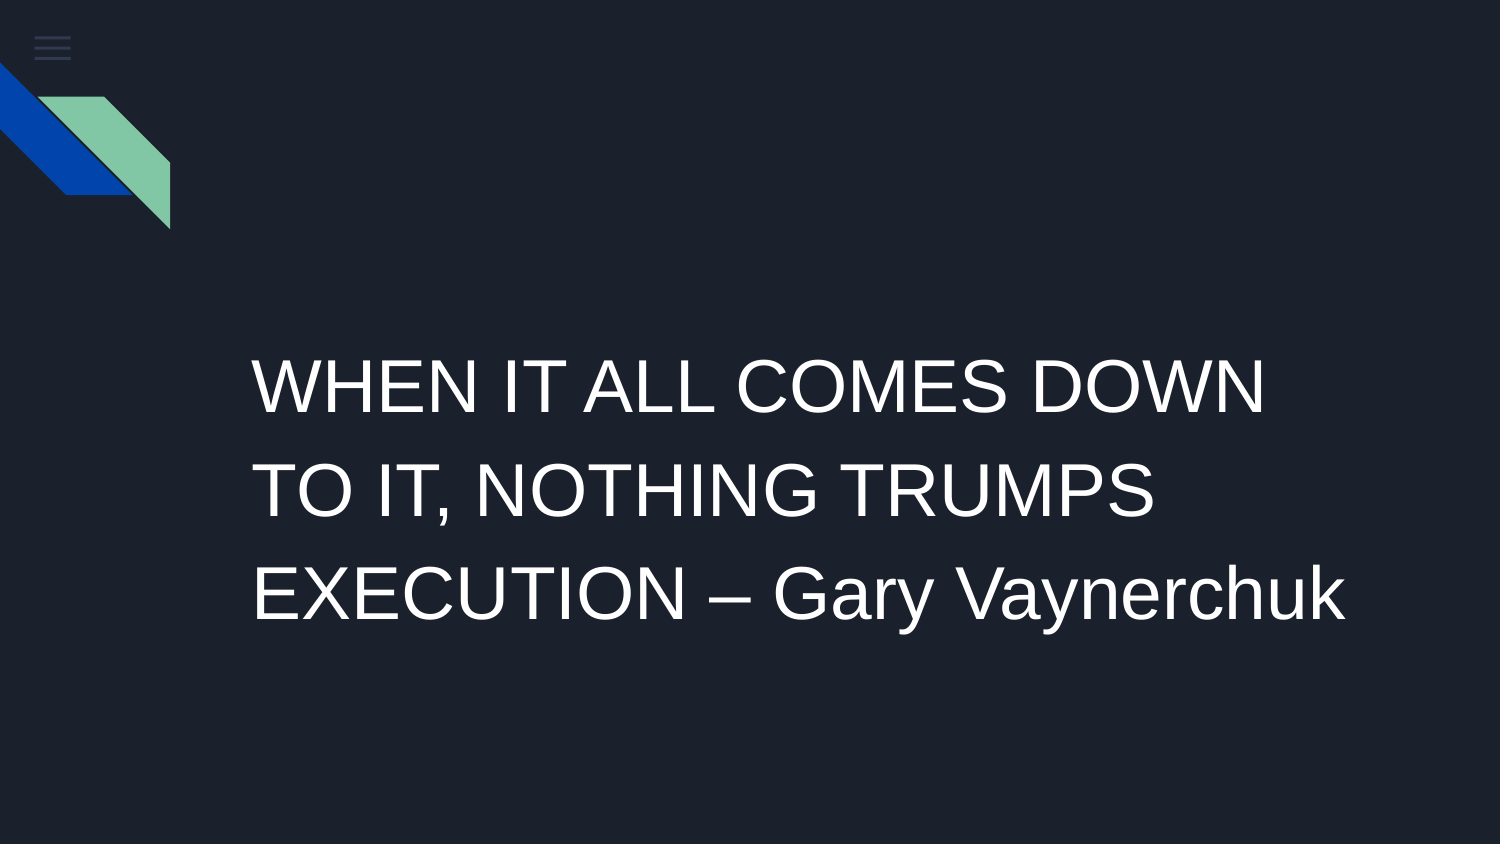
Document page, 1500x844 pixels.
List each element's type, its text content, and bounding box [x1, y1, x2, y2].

list WHEN IT ALL COMES DOWN TO IT, NOTHING TRUMPS EXECUTION – Gary Vaynerchuk [212, 309, 1368, 494]
